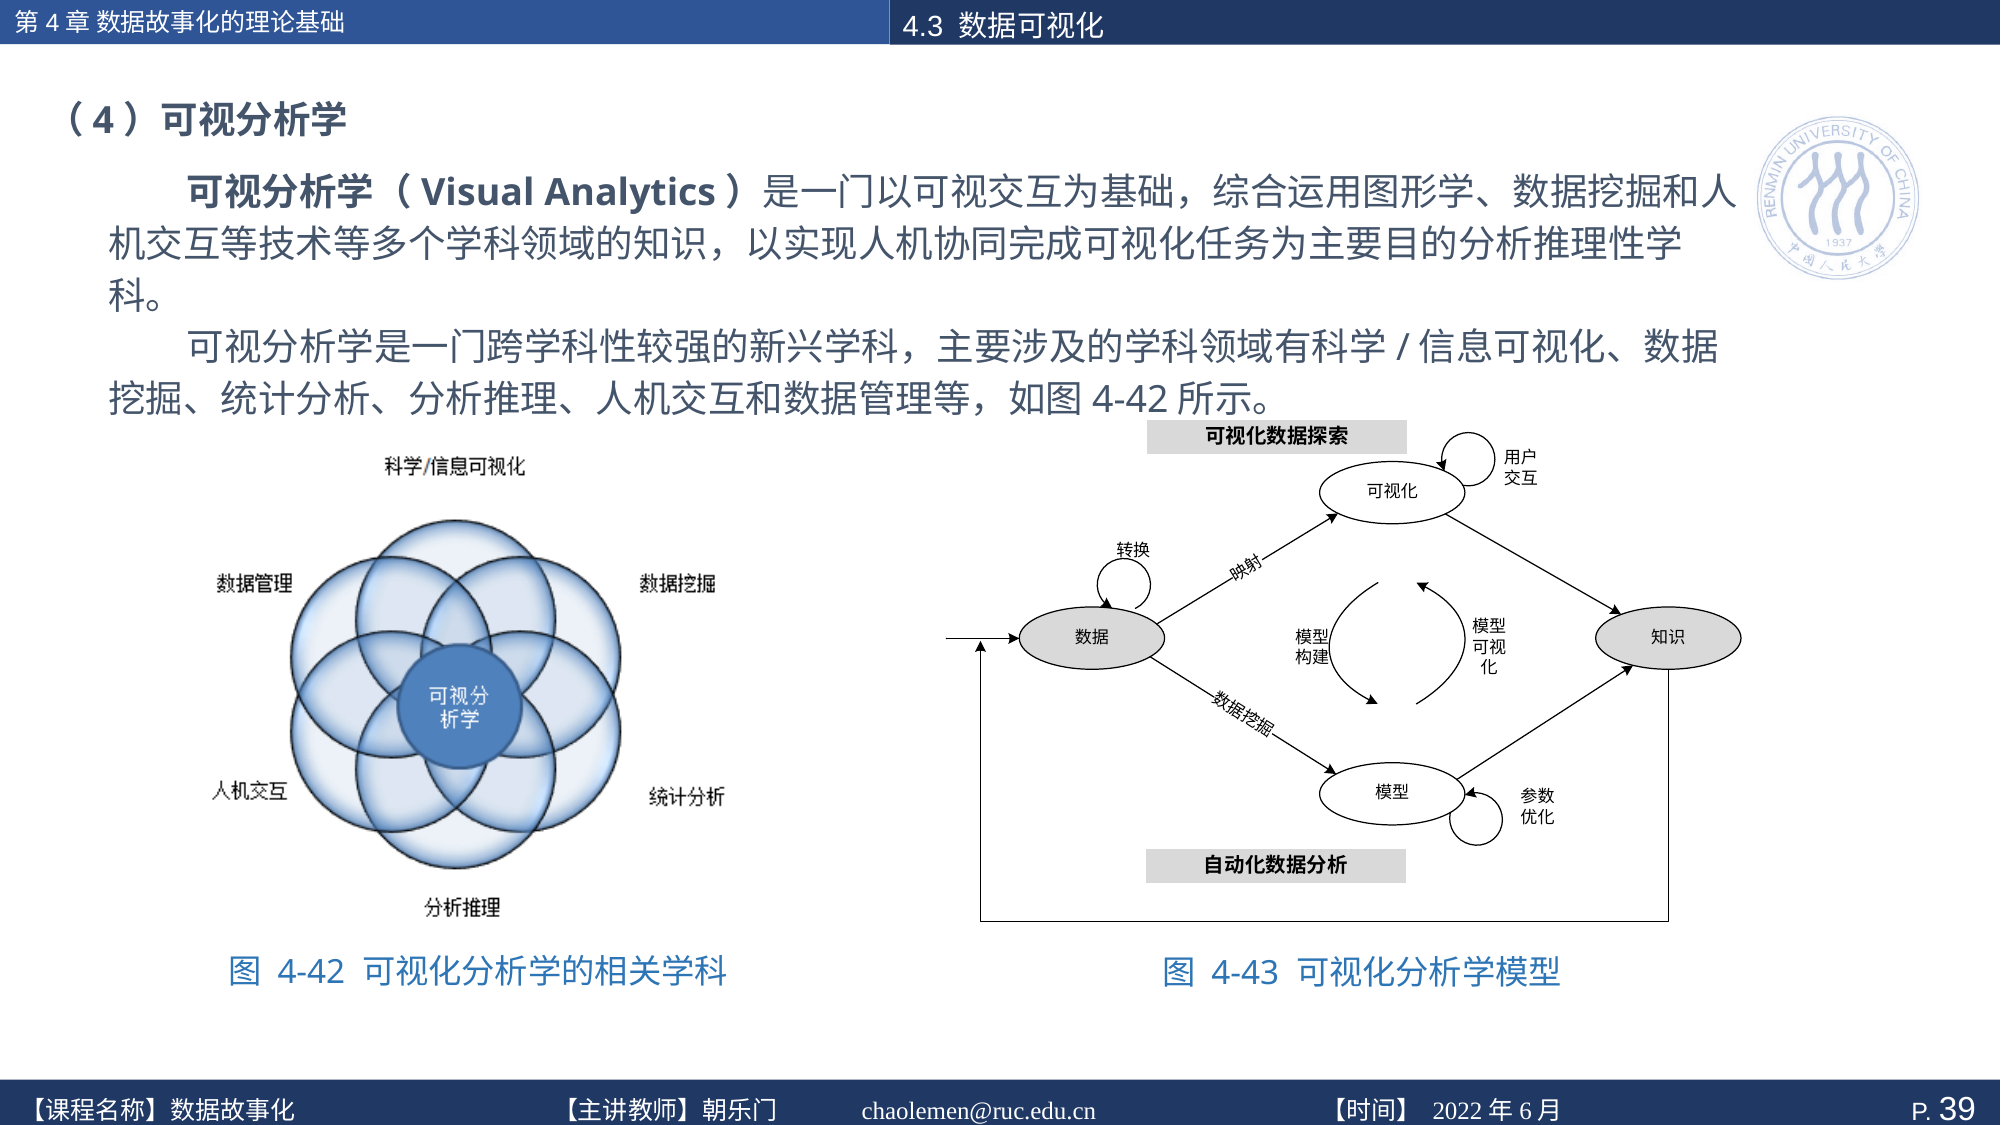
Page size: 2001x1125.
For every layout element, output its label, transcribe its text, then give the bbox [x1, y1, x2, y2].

picture [208, 444, 734, 936]
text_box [931, 417, 1745, 937]
text_box 图 4-42 可视化分析学的相关学科 [125, 938, 787, 998]
text_box （4）可视分析学 [31, 66, 1035, 149]
text_box 图 4-43 可视化分析学模型 [1058, 945, 1622, 999]
text_box 可视分析学（Visual Analytics）是一门以可视交互为基础，综合运用图形学、数据挖掘和人机交互等技术等多个学科领域的知识，以实现人机协同完成可视化任务为主要目的分析推理性学科。 可视分析学是一门跨学科性较强的新兴学科，主要涉及的学科领域有科学/信息可视化、数据挖掘、统计分析、分析推理、人机交互和数据管理等，如图4-42所示。 [93, 154, 1771, 428]
